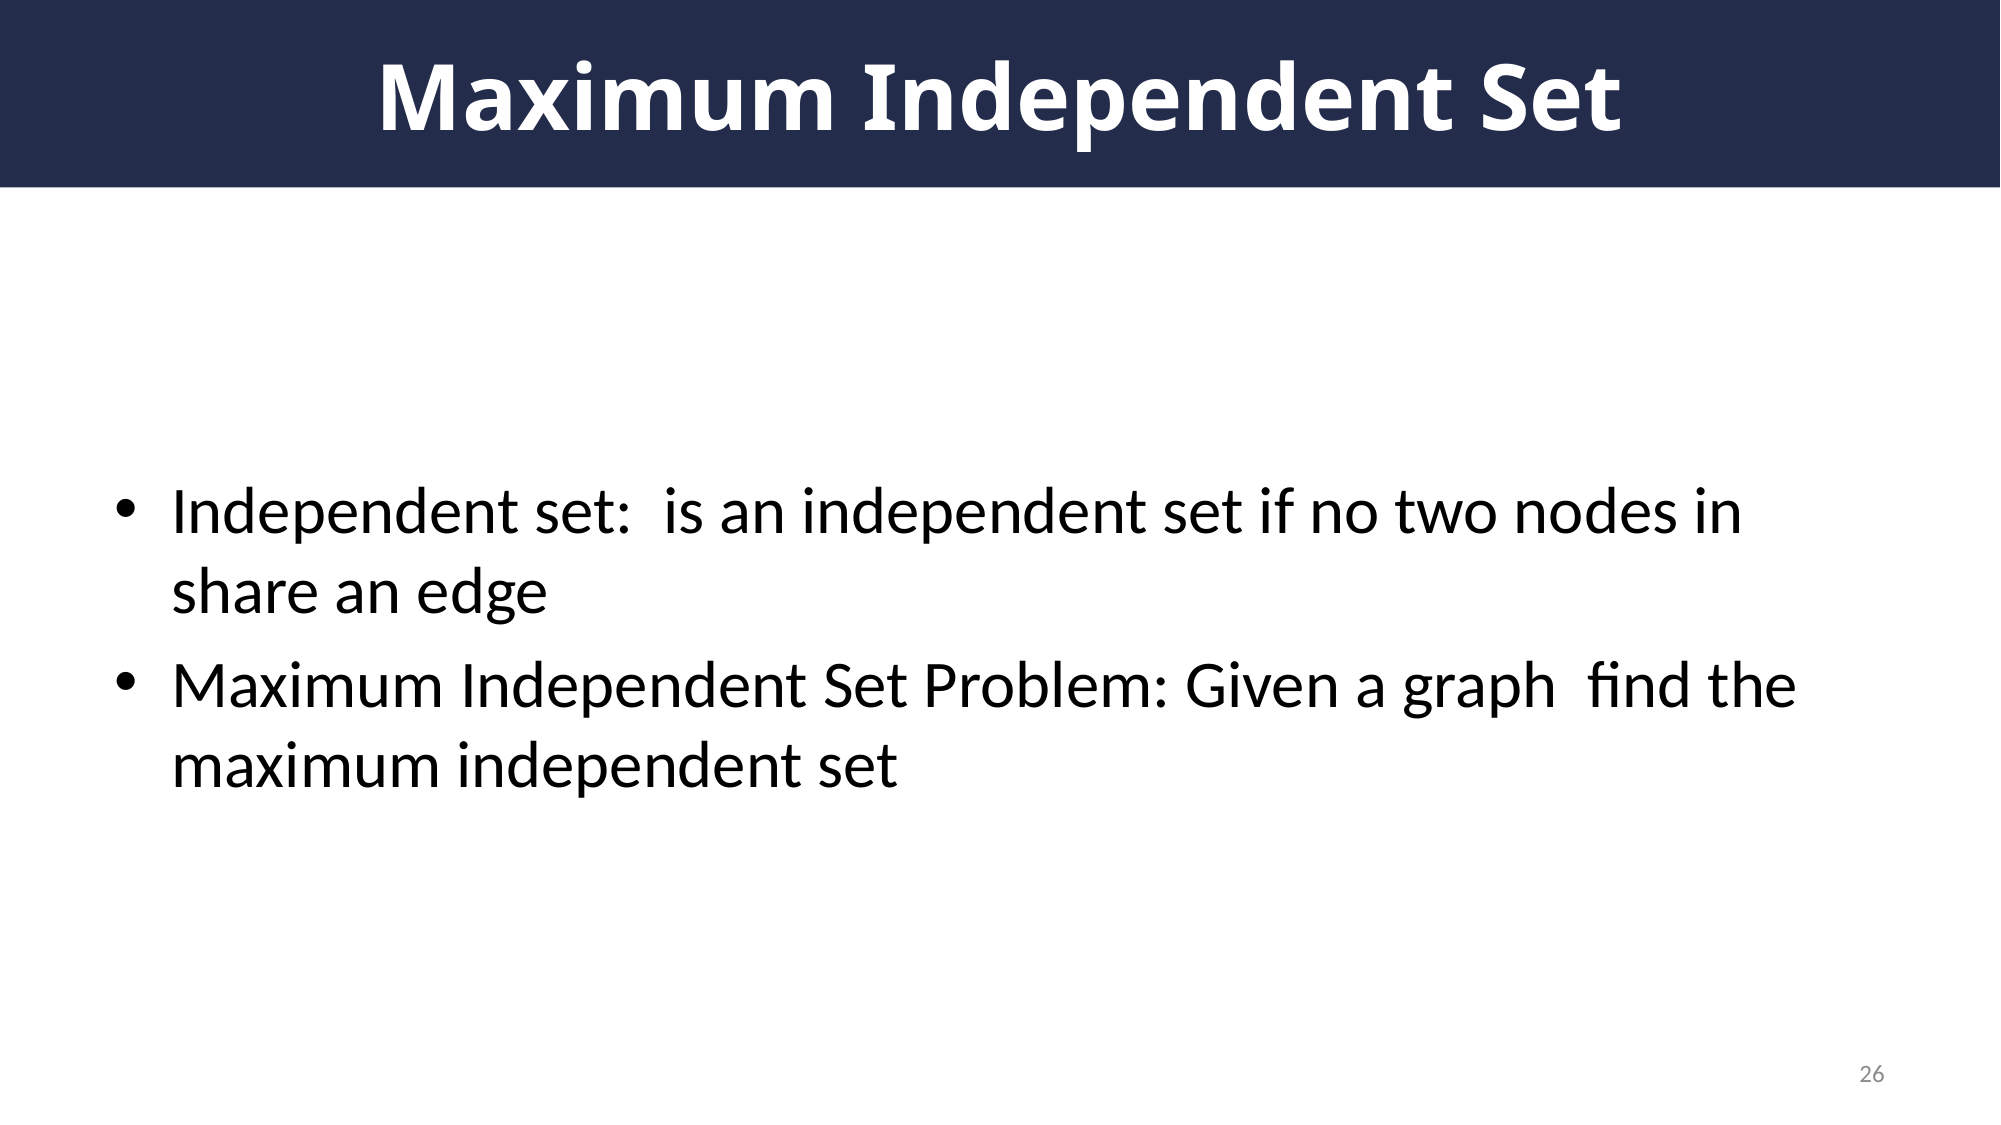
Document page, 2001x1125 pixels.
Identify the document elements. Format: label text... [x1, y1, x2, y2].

title Maximum Independent Set [99, 24, 1900, 163]
slide_number 26 [1433, 1042, 1900, 1103]
